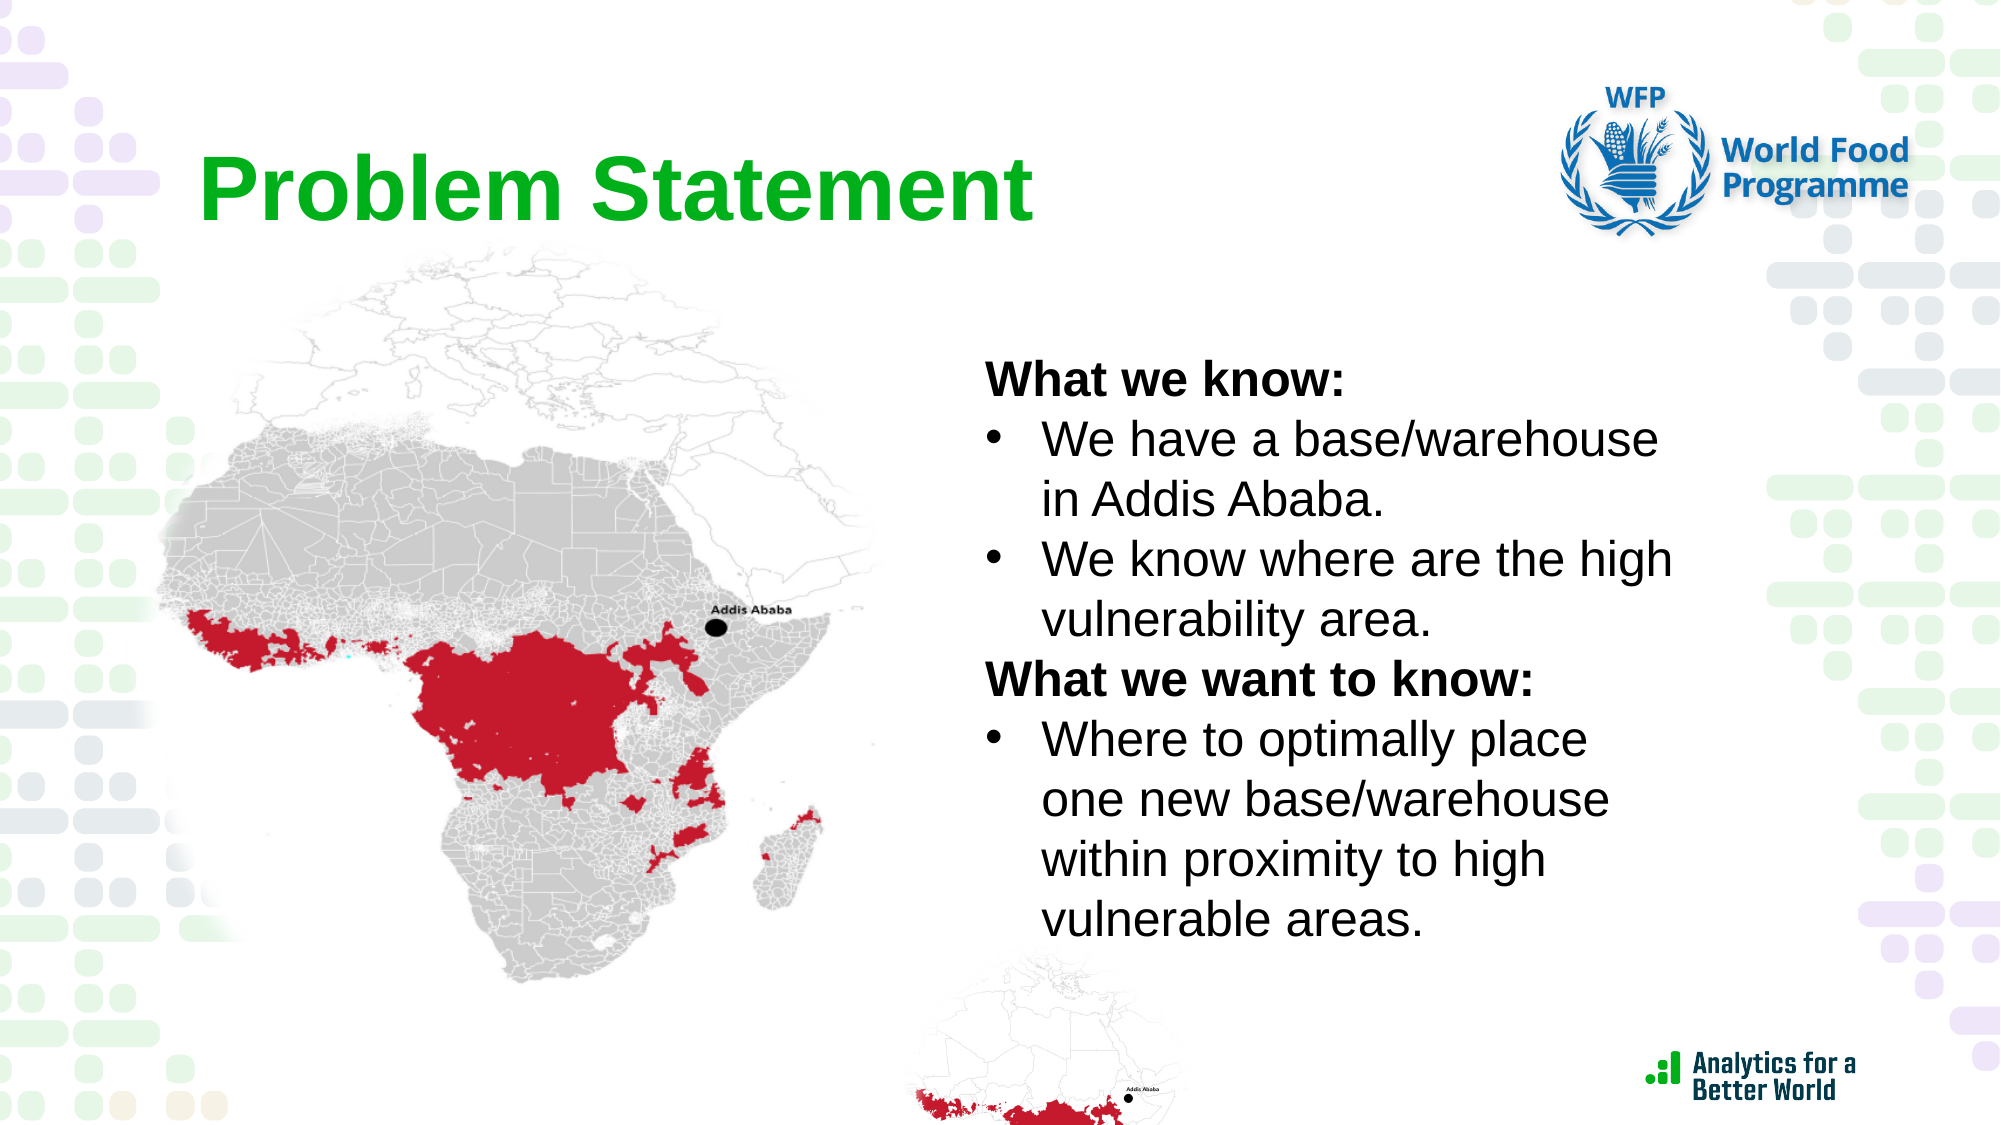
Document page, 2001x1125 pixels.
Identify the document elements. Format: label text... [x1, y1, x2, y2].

picture [0, 0, 2001, 1125]
title Problem Statement [184, 82, 1909, 300]
text_box What we know: We have a base/warehouse in Addis Ababa. We know where are the high vulnerability area. What we want to know: Where to optimally place one new base/warehouse within proximity to high vulnerable areas. [970, 284, 1694, 1008]
